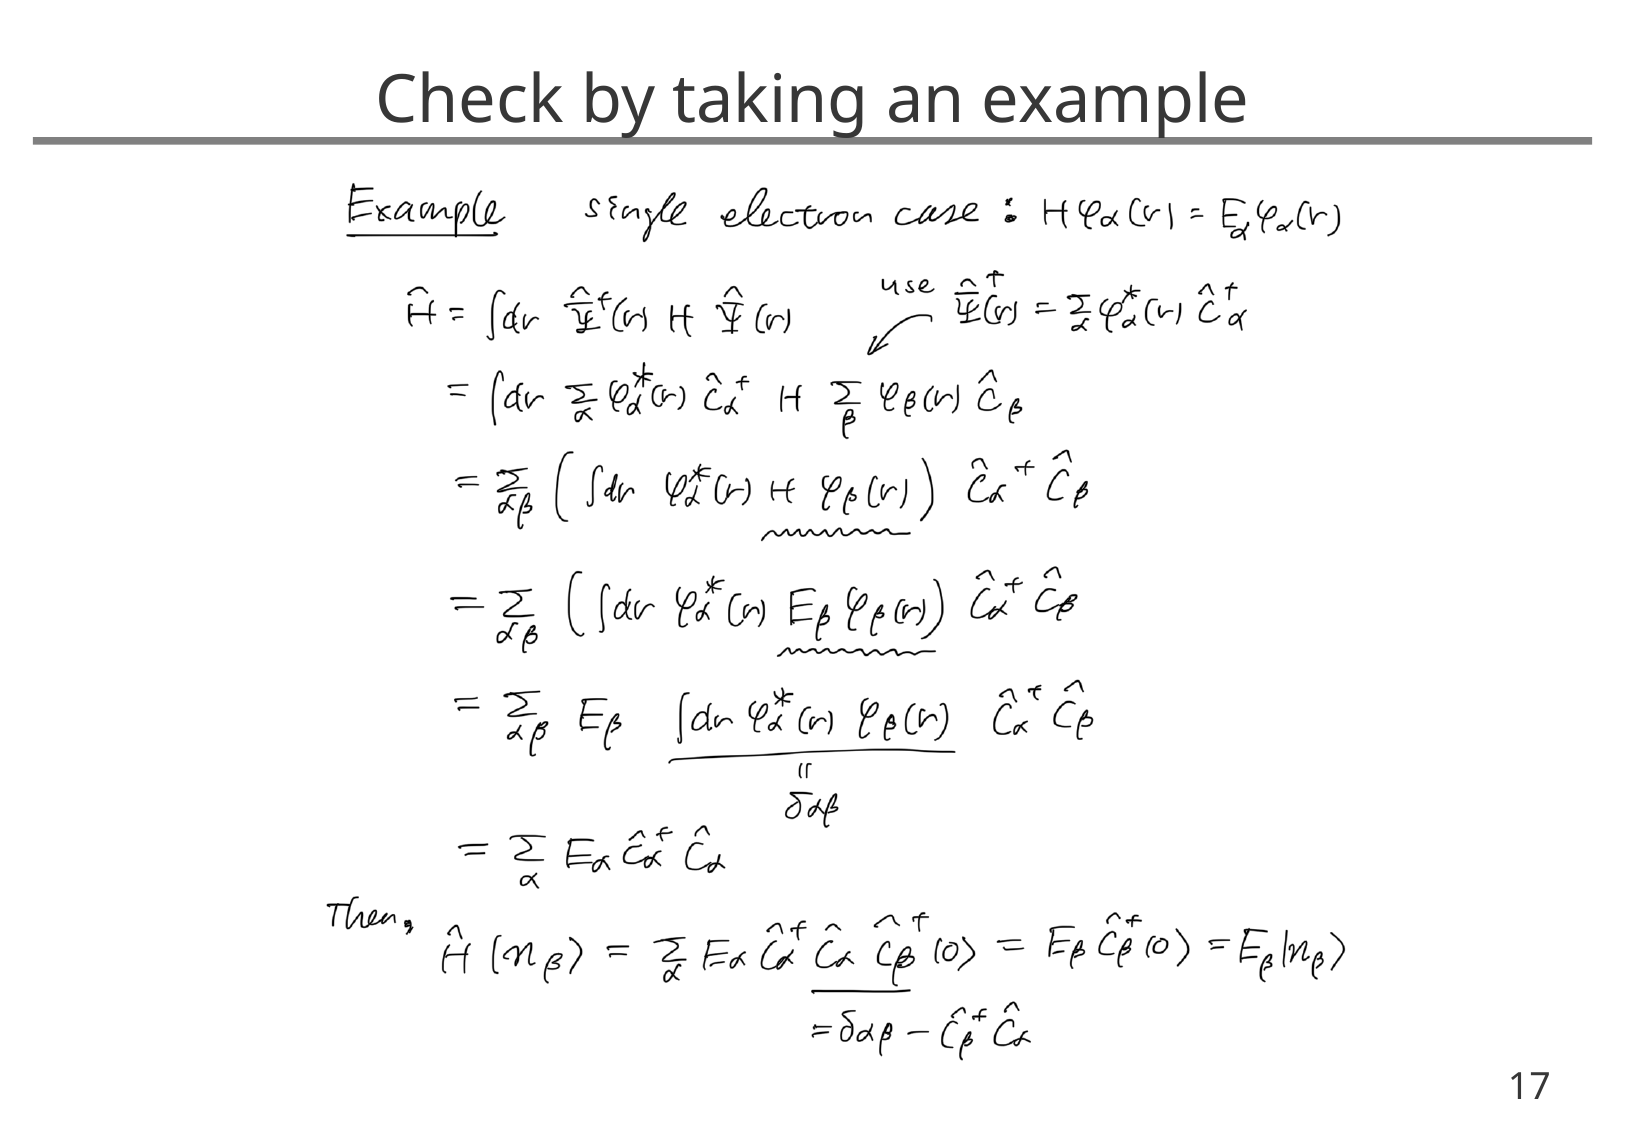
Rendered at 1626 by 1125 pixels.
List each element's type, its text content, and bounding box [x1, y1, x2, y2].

picture [259, 159, 1369, 1107]
title Check by taking an example [44, 48, 1581, 130]
slide_number 17 [1462, 1054, 1597, 1107]
